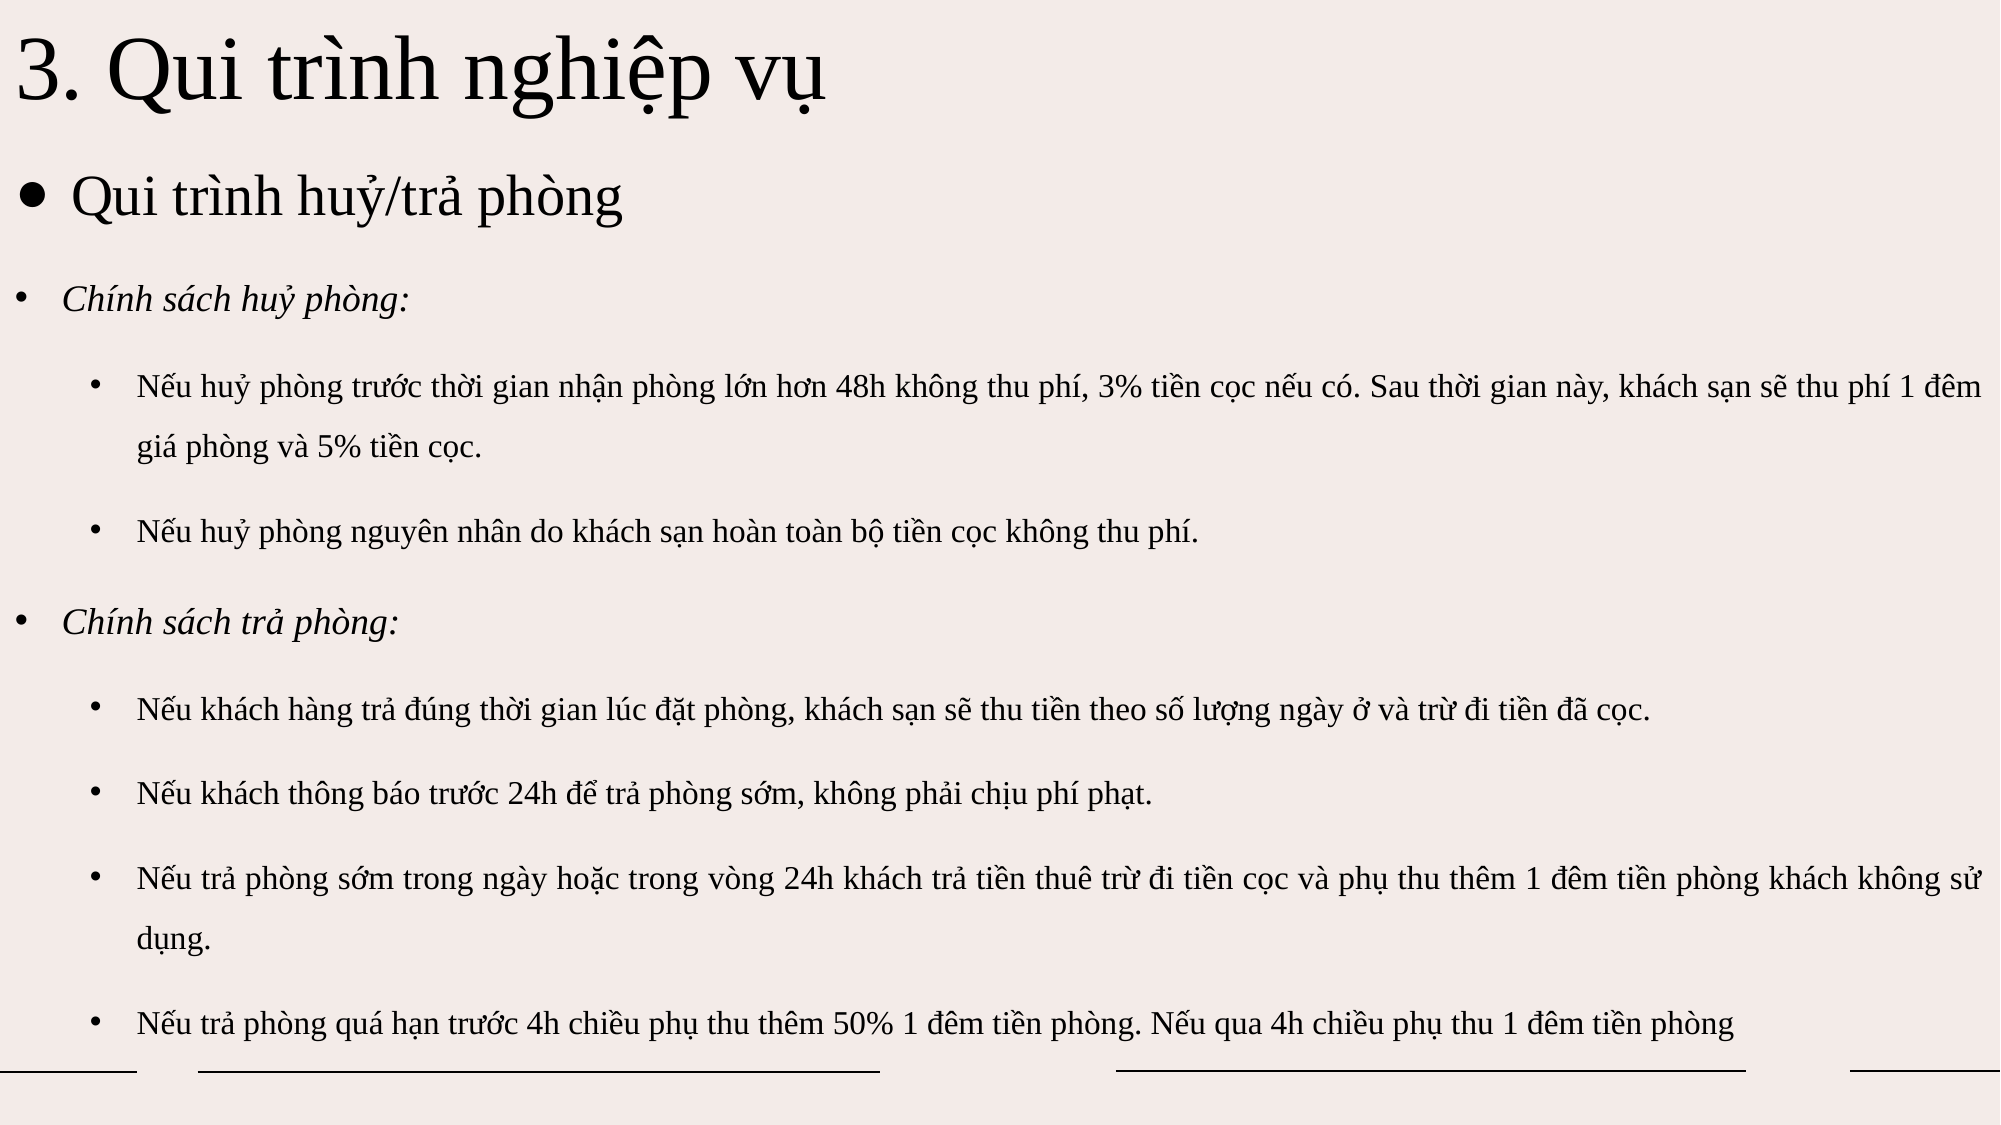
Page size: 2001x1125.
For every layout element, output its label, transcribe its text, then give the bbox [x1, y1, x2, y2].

title 3. Qui trình nghiệp vụ [0, 0, 1445, 114]
text_box Qui trình huỷ/trả phòng Chính sách huỷ phòng: Nếu huỷ phòng trước thời gian nhận phòng lớn hơn 48h không thu phí, 3% tiền cọc nếu có. Sau thời gian này, khách sạn sẽ thu phí 1 đêm giá phòng và 5% tiền cọc. Nếu huỷ phòng nguyên nhân do khách sạn hoàn toàn bộ tiền cọc không thu phí. Chính sách trả phòng: Nếu khách hàng trả đúng thời gian lúc đặt phòng, khách sạn sẽ thu tiền theo số lượng ngày ở và trừ đi tiền đã cọc. Nếu khách thông báo trước 24h để trả phòng sớm, không phải chịu phí phạt. Nếu trả phòng sớm trong ngày hoặc trong vòng 24h khách trả tiền thuê trừ đi tiền cọc và phụ thu thêm 1 đêm tiền phòng khách không sử dụng. Nếu trả phòng quá hạn trước 4h chiều phụ thu thêm 50% 1 đêm tiền phòng. Nếu qua 4h chiều phụ thu 1 đêm tiền phòng [0, 114, 2000, 1125]
